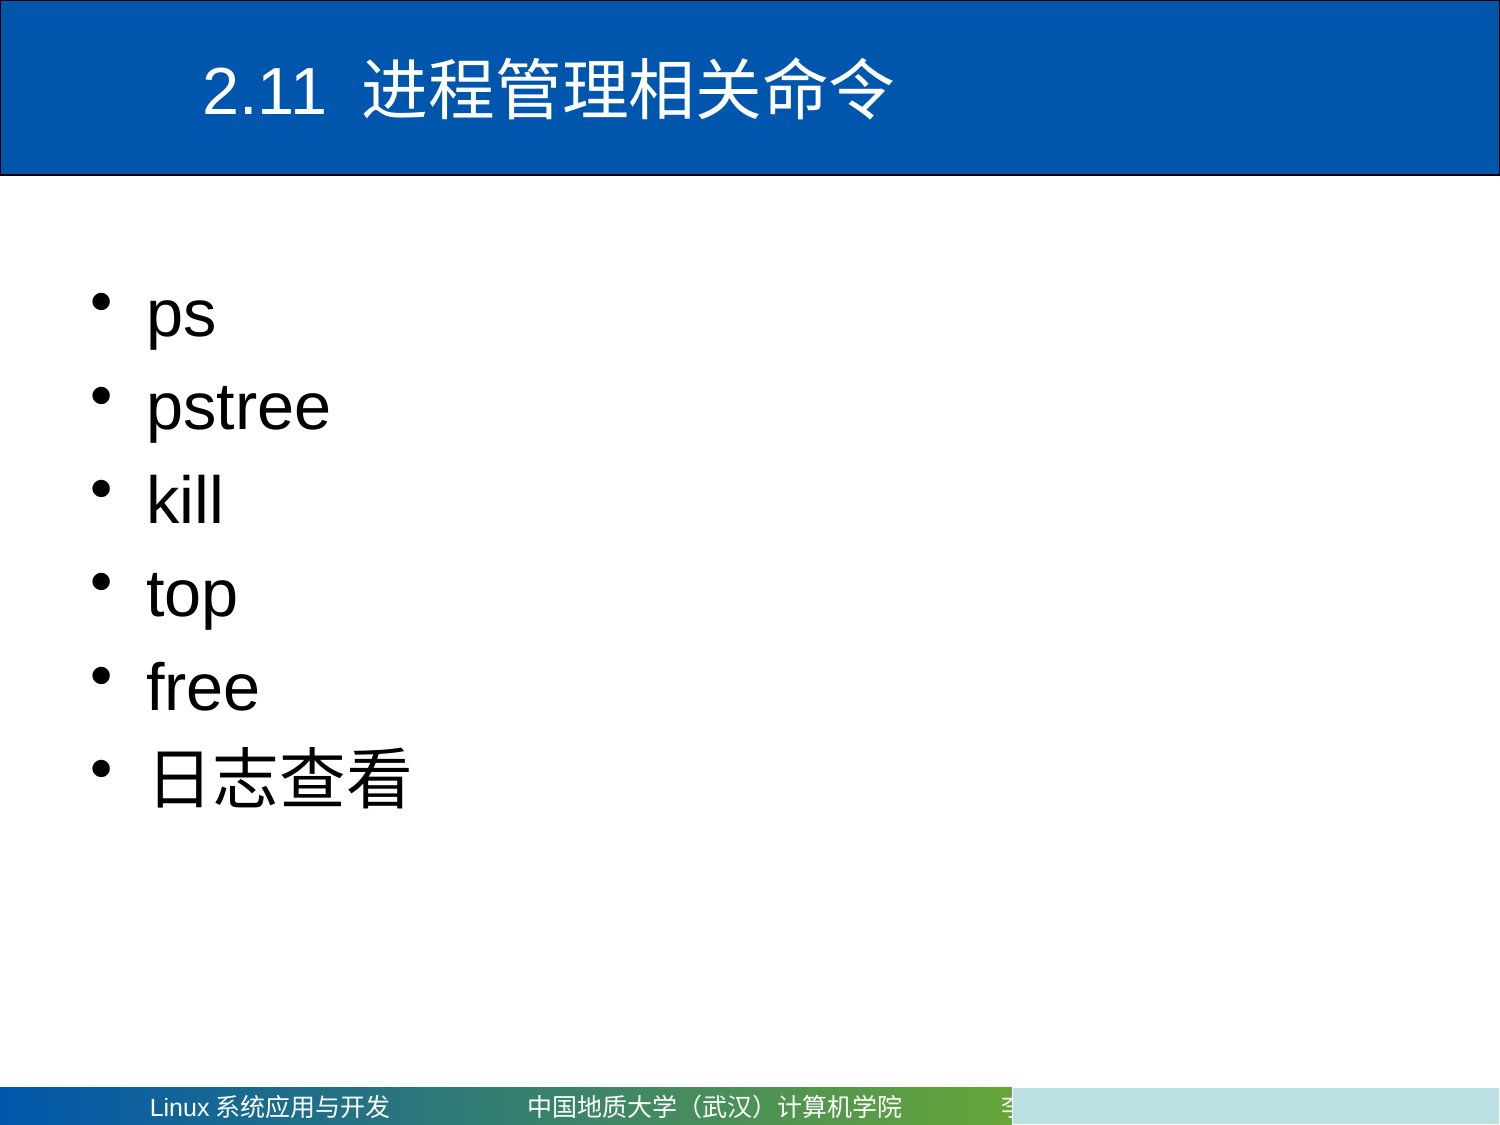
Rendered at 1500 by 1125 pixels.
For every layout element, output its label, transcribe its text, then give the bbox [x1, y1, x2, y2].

list ps pstree kill top free 日志查看 [75, 262, 1425, 1005]
title 2.11 进程管理相关命令 [187, 12, 1500, 163]
